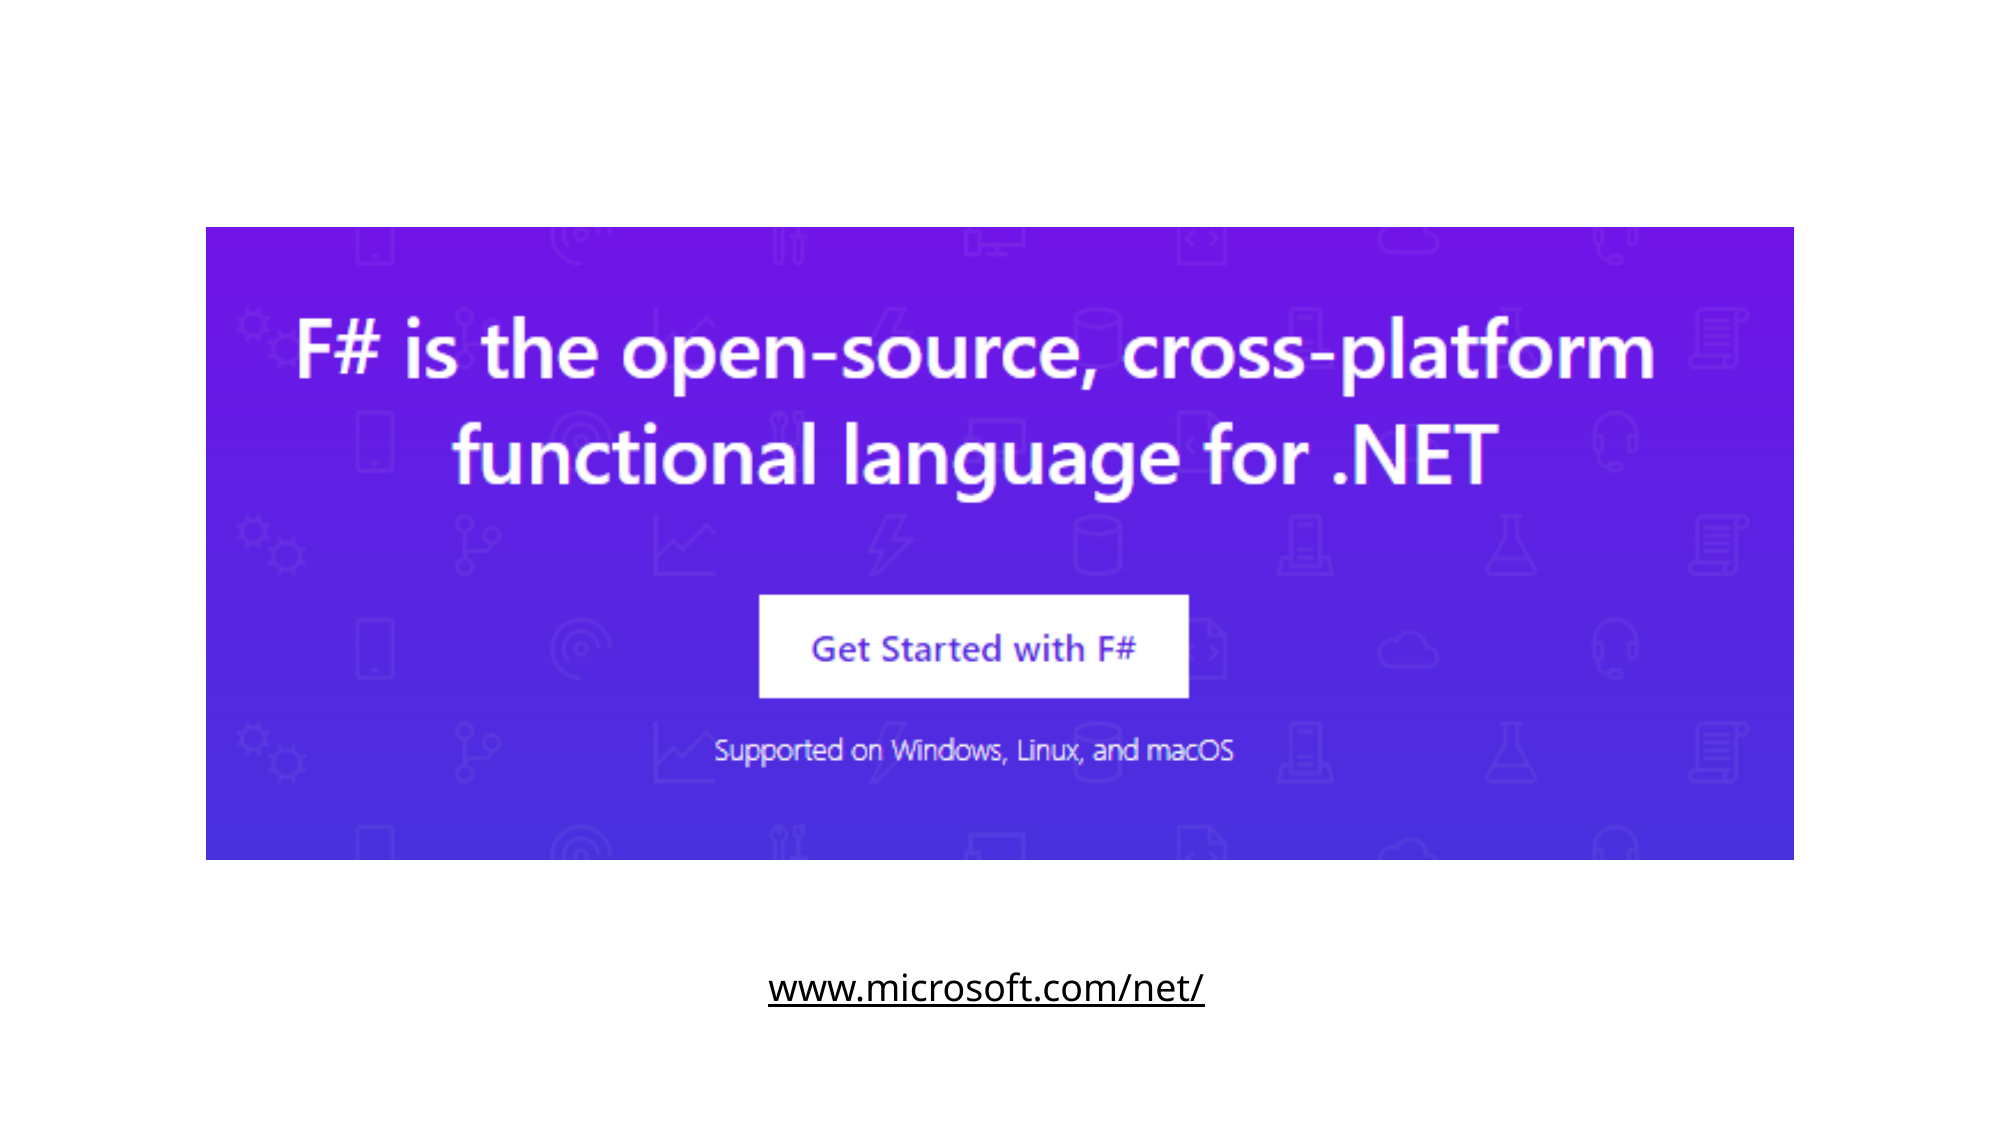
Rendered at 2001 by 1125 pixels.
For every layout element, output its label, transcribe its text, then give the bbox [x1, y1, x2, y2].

text_box www.microsoft.com/net/ [753, 956, 1230, 1022]
picture [205, 227, 1795, 860]
